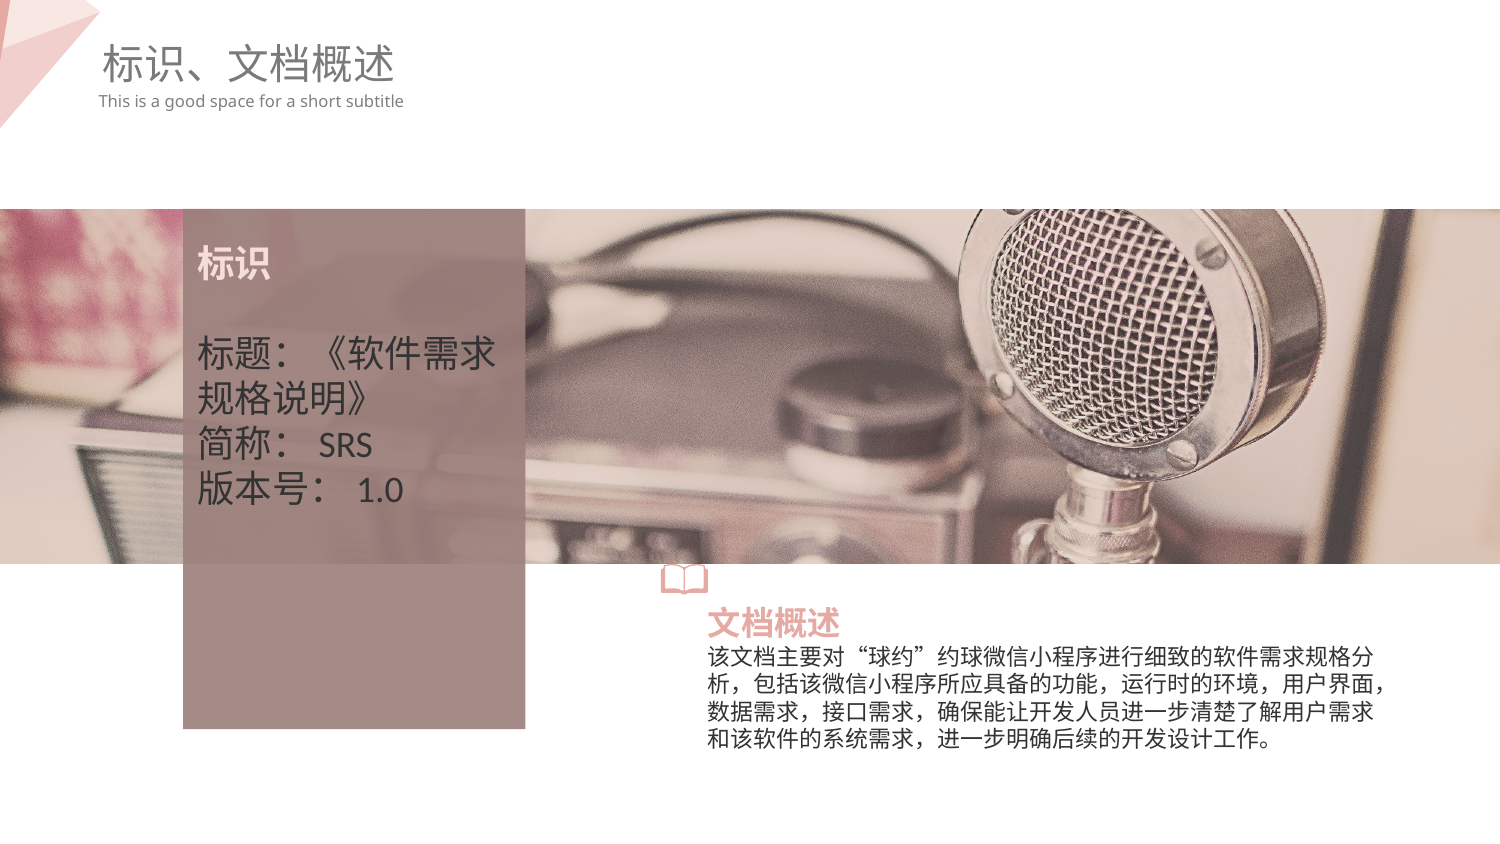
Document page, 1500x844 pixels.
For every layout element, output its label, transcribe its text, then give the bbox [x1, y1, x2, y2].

text_box 文档概述 该文档主要对“球约”约球微信小程序进行细致的软件需求规格分析，包括该微信小程序所应具备的功能，运行时的环境，用户界面，数据需求，接口需求，确保能让开发人员进一步清楚了解用户需求和该软件的系统需求，进一步明确后续的开发设计工作。 [707, 594, 1381, 753]
text_box [526, 209, 1500, 564]
text_box [183, 208, 526, 232]
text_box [0, 0, 101, 131]
text_box [183, 518, 526, 730]
text_box This is a good space for a short subtitle [104, 83, 420, 119]
text_box [0, 209, 183, 564]
text_box 标识、文档概述 [104, 30, 410, 83]
text_box [660, 564, 708, 595]
text_box 标识 标题：《软件需求规格说明》 简称：SRS 版本号：1.0 [182, 232, 526, 518]
